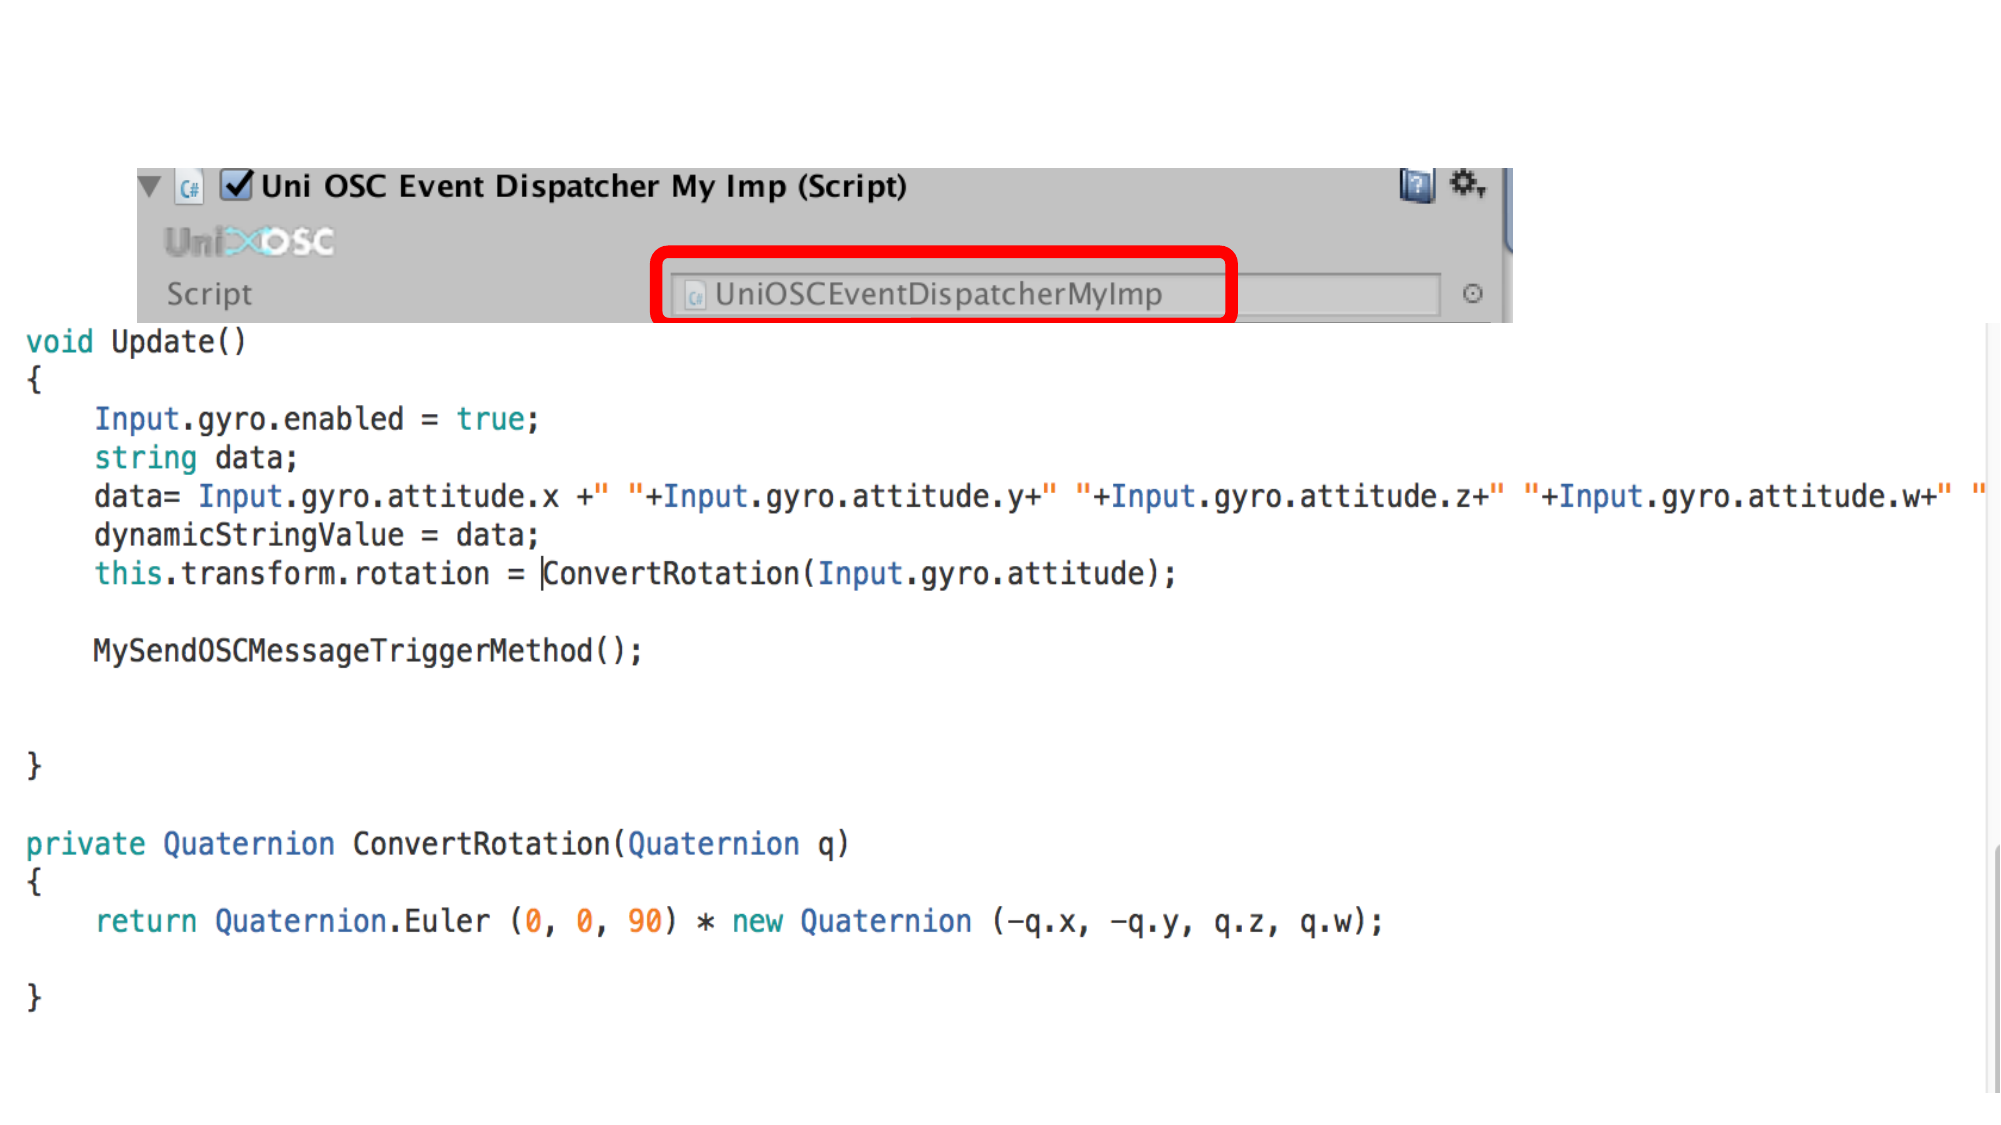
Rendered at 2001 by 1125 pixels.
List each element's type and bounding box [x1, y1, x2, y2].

picture [0, 323, 2000, 1093]
list [137, 168, 1513, 324]
